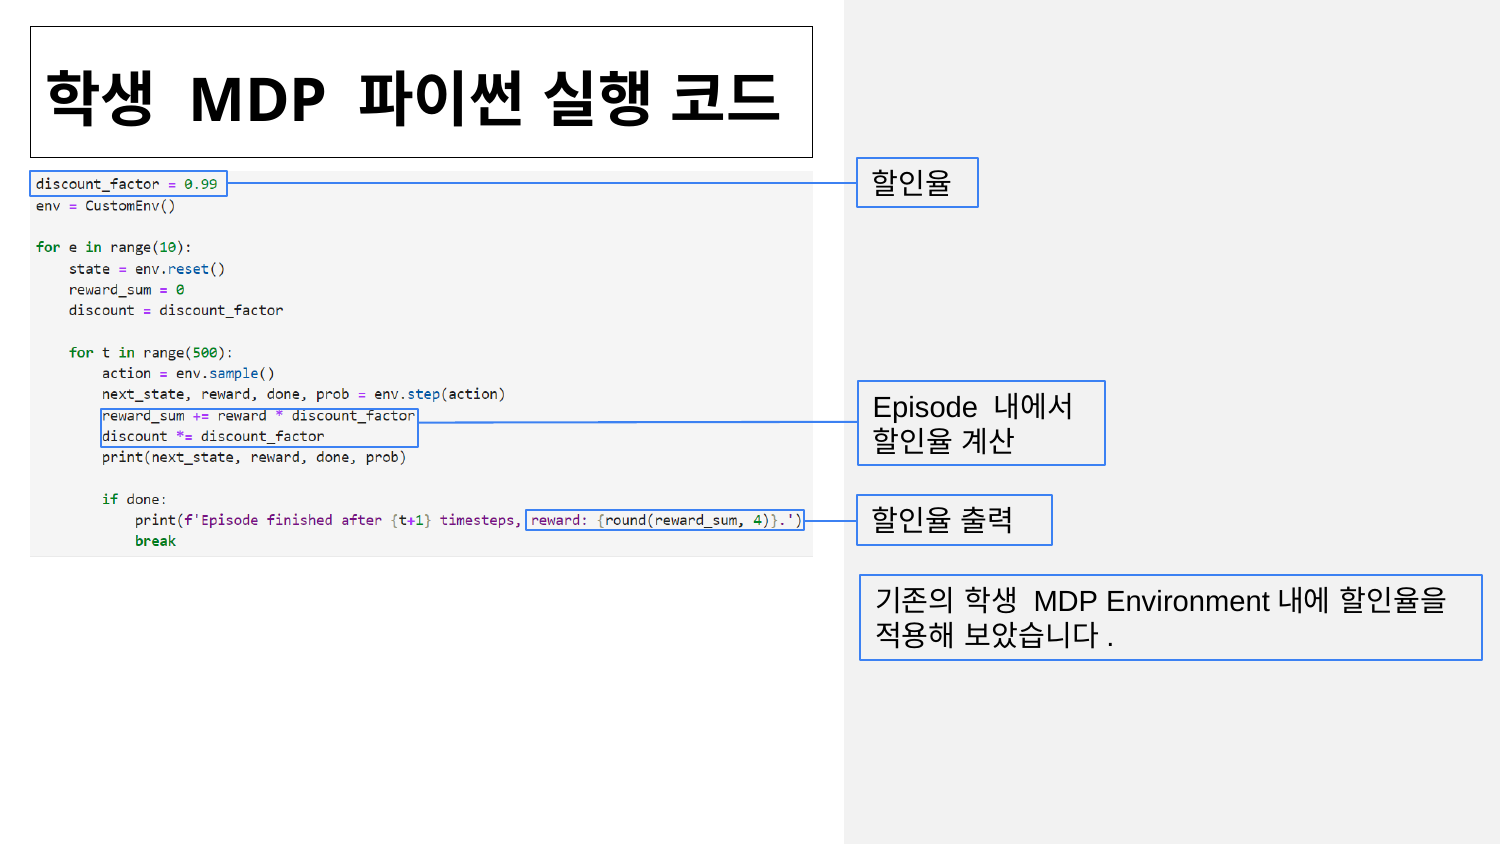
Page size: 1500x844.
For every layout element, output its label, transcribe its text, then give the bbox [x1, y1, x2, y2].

picture [844, 0, 1500, 844]
text_box 기존의 학생 MDP Environment내에 할인율을 적용해 보았습니다. [860, 575, 1483, 660]
title 학생 MDP 파이썬 실행 코드 [30, 26, 813, 158]
picture [30, 170, 814, 558]
text_box 할인율 출력 [856, 495, 1053, 545]
text_box Episode 내에서 할인율 계산 [858, 380, 1106, 466]
text_box 할인율 [856, 157, 979, 208]
